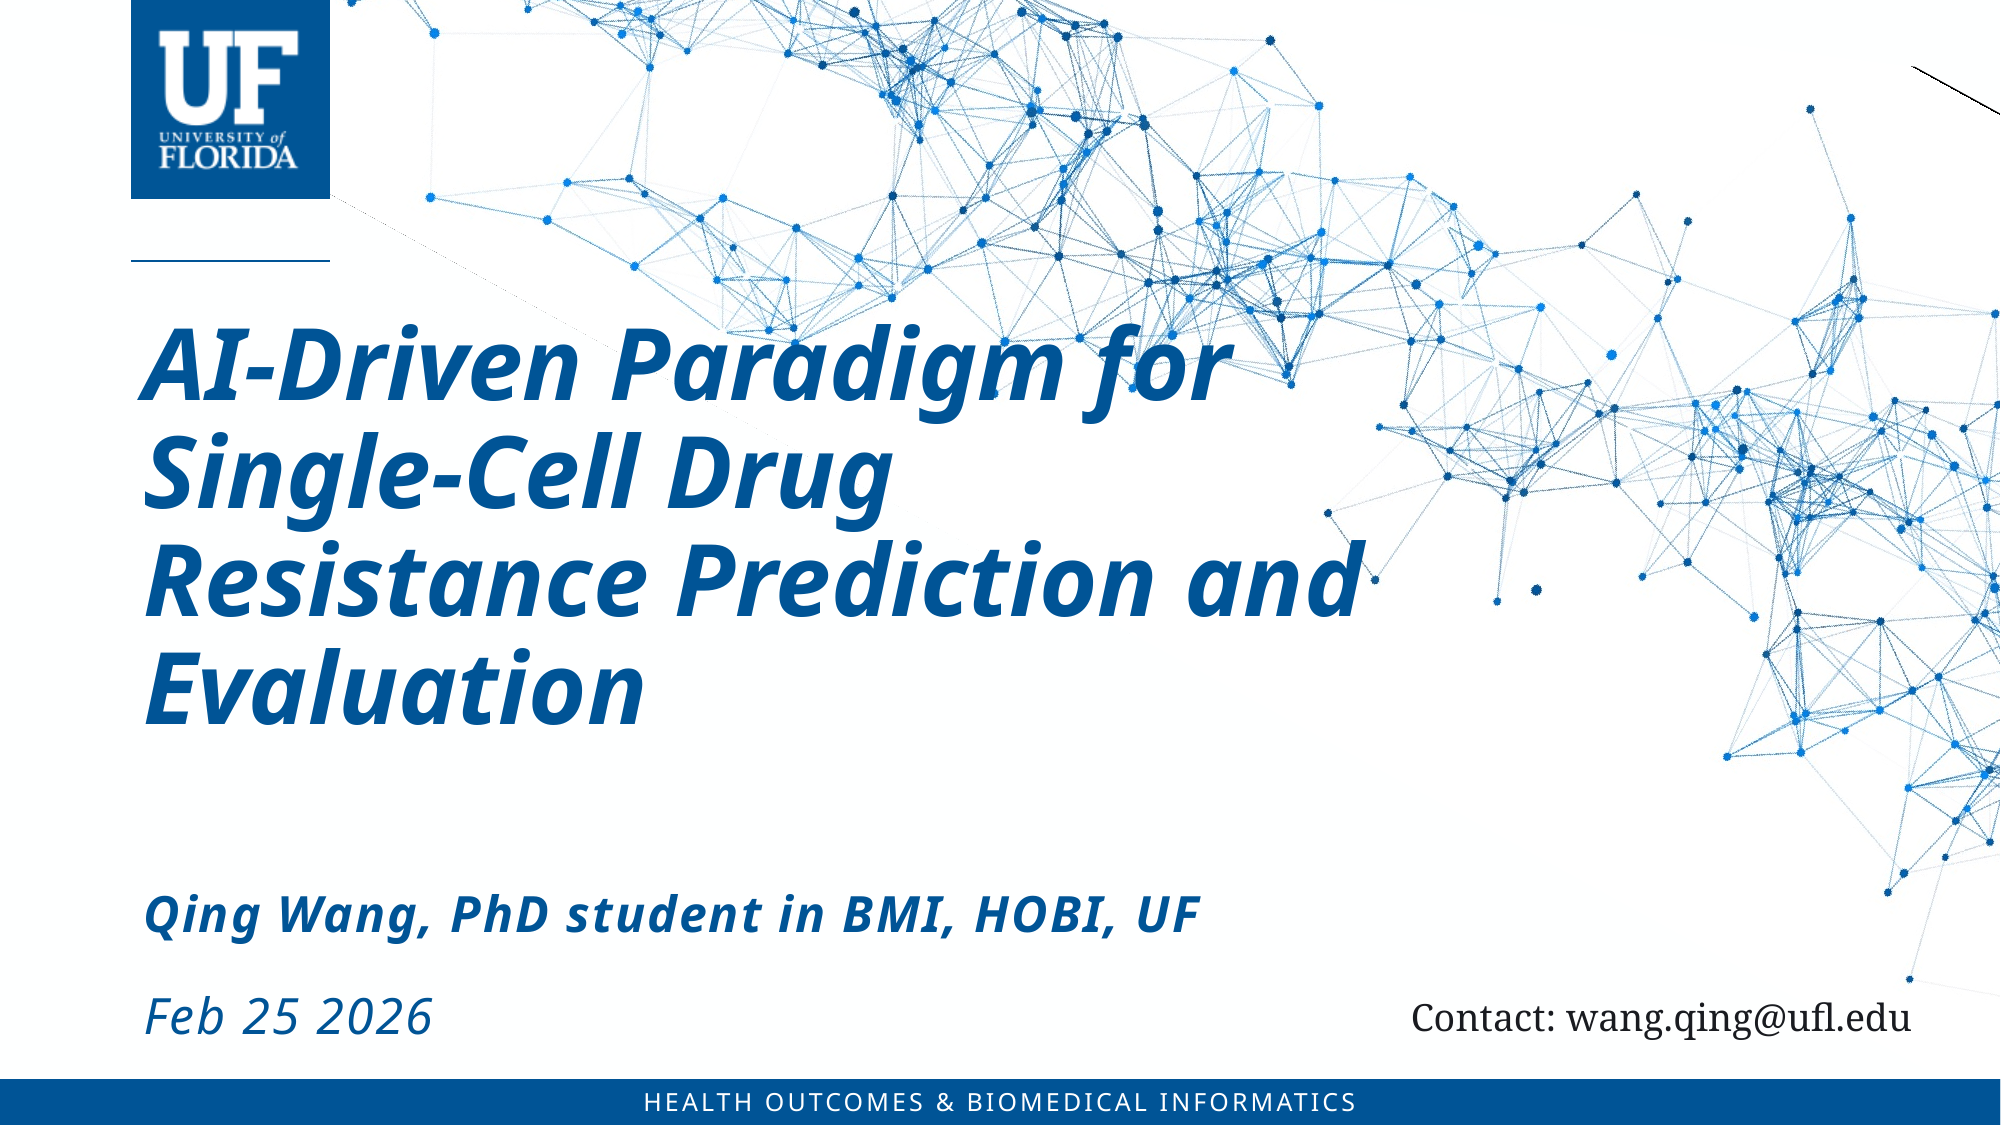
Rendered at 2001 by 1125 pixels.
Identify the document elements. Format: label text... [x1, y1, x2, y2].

list Feb 25 2026 [143, 991, 748, 1066]
picture [131, 0, 330, 199]
text_box Contact: wang.qing@ufl.edu [1396, 986, 2000, 1046]
picture [368, 0, 2001, 963]
title AI-Driven Paradigm for Single-Cell Drug Resistance Prediction and Evaluation [143, 341, 1396, 754]
list Qing Wang, PhD student in BMI, HOBI, UF [143, 889, 1434, 1029]
